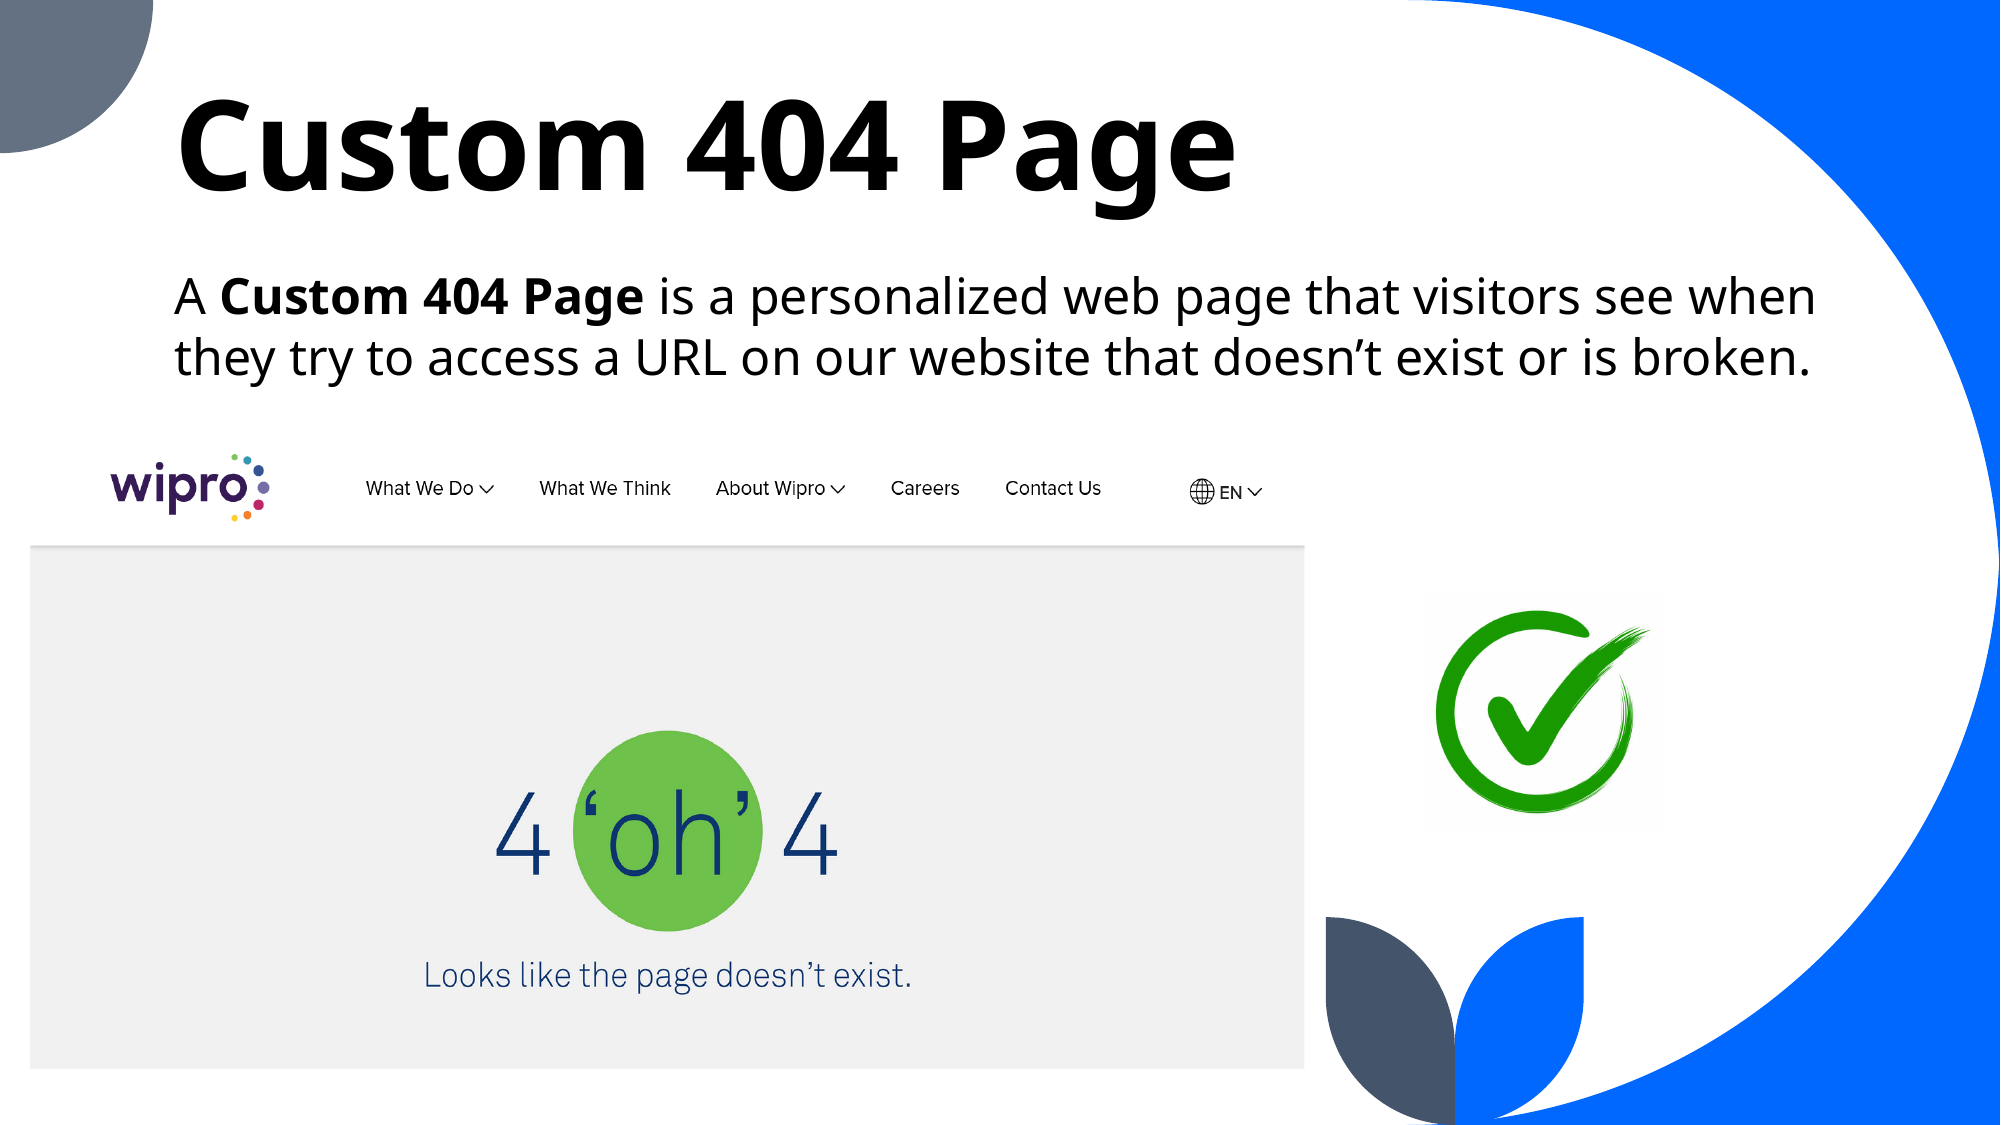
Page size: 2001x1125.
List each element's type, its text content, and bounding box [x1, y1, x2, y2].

title Custom 404 Page [159, 56, 1452, 223]
picture [1424, 593, 1662, 831]
picture [30, 429, 1305, 1069]
text_box A Custom 404 Page is a personalized web page that visitors see when they try to access a URL on our website that doesn’t exist or is broken. [159, 257, 1896, 393]
